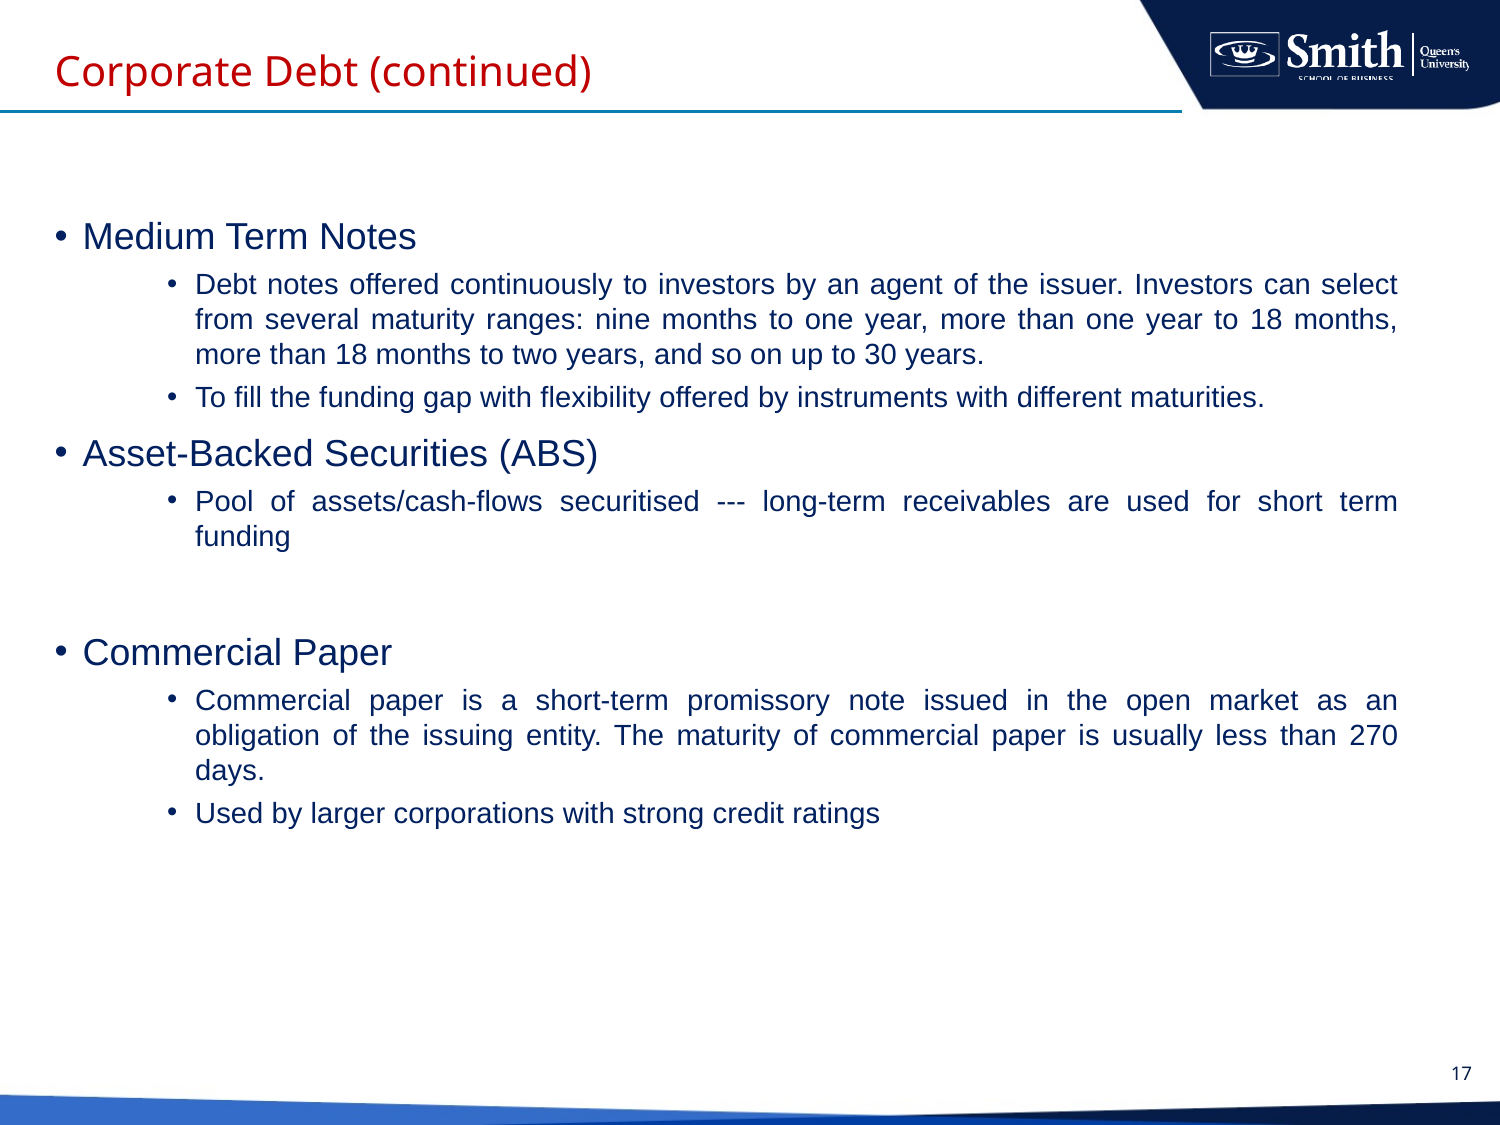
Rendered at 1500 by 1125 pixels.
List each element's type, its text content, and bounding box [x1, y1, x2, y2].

title Corporate Debt (continued) [54, 14, 1125, 96]
list Medium Term Notes Debt notes offered continuously to investors by an agent of the issuer. Investors can select from several maturity ranges: nine months to one year, more than one year to 18 months, more than 18 months to two years, and so on up to 30 years. To fill the funding gap with flexibility offered by instruments with different maturities. Asset-Backed Securities (ABS) Pool of assets/cash-flows securitised --- long-term receivables are used for short term funding Commercial Paper Commercial paper is a short-term promissory note issued in the open market as an obligation of the issuing entity. The maturity of commercial paper is usually less than 270 days. Used by larger corporations with strong credit ratings [54, 212, 1400, 849]
picture [0, 0, 1500, 1125]
